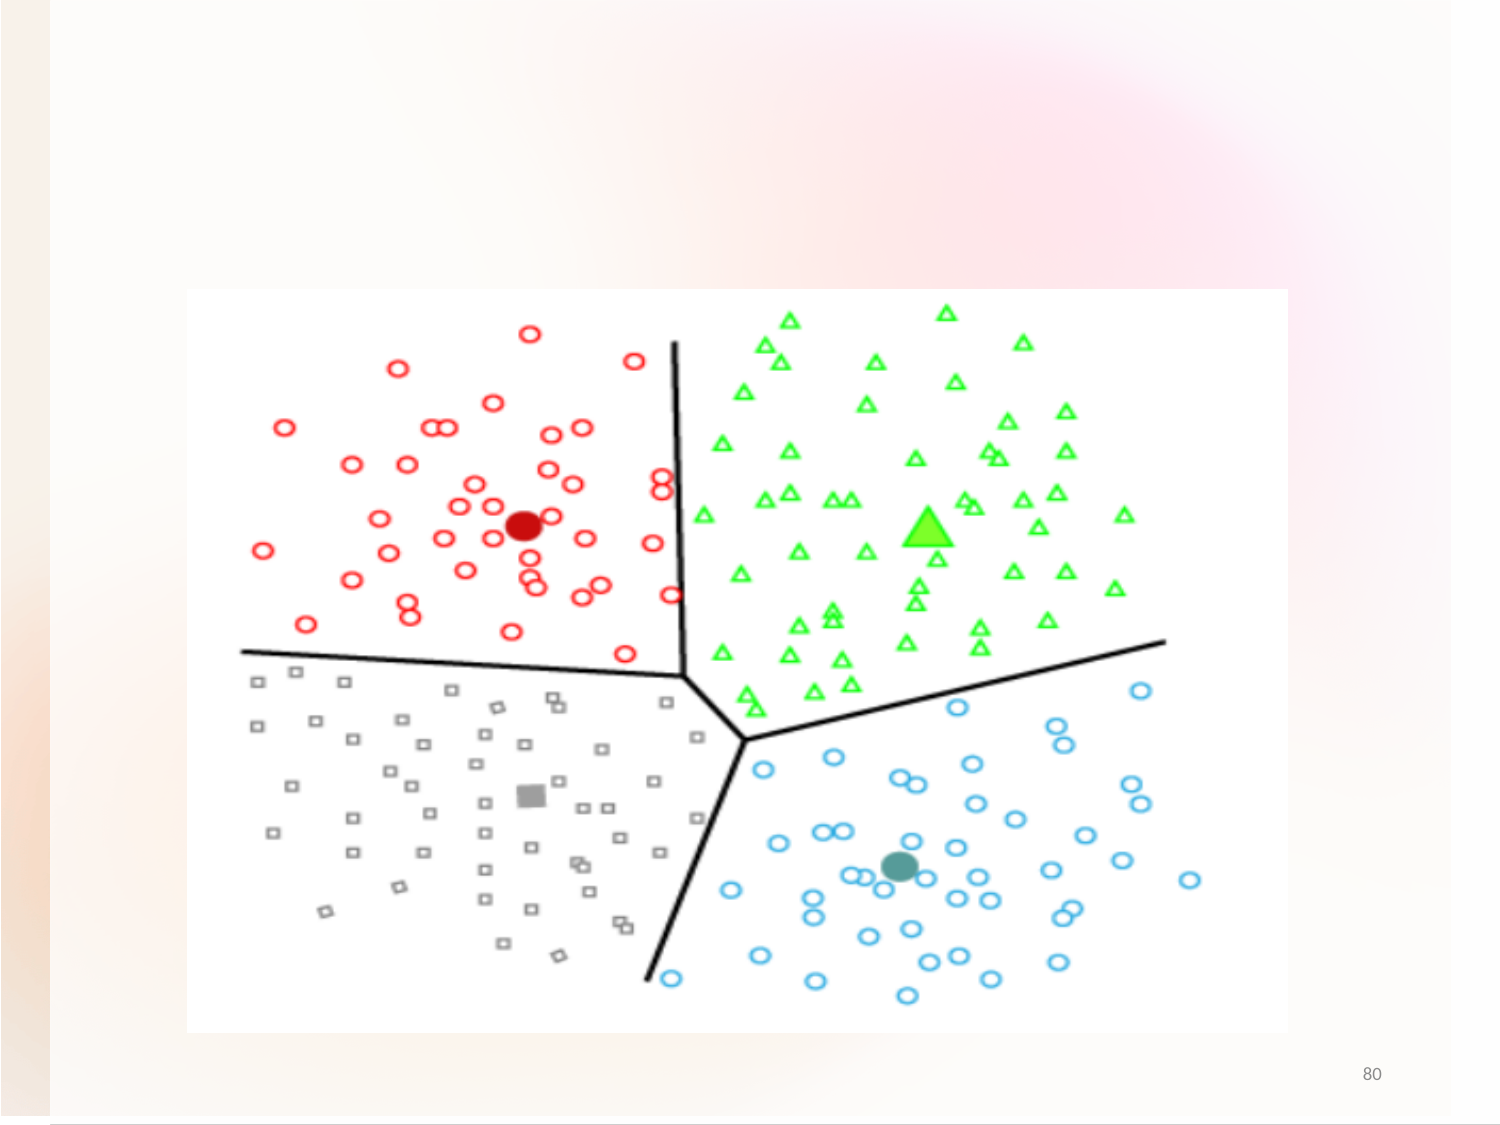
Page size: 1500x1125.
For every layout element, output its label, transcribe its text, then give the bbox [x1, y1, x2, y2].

picture [0, 0, 1500, 1125]
slide_number 80 [1059, 1042, 1397, 1103]
